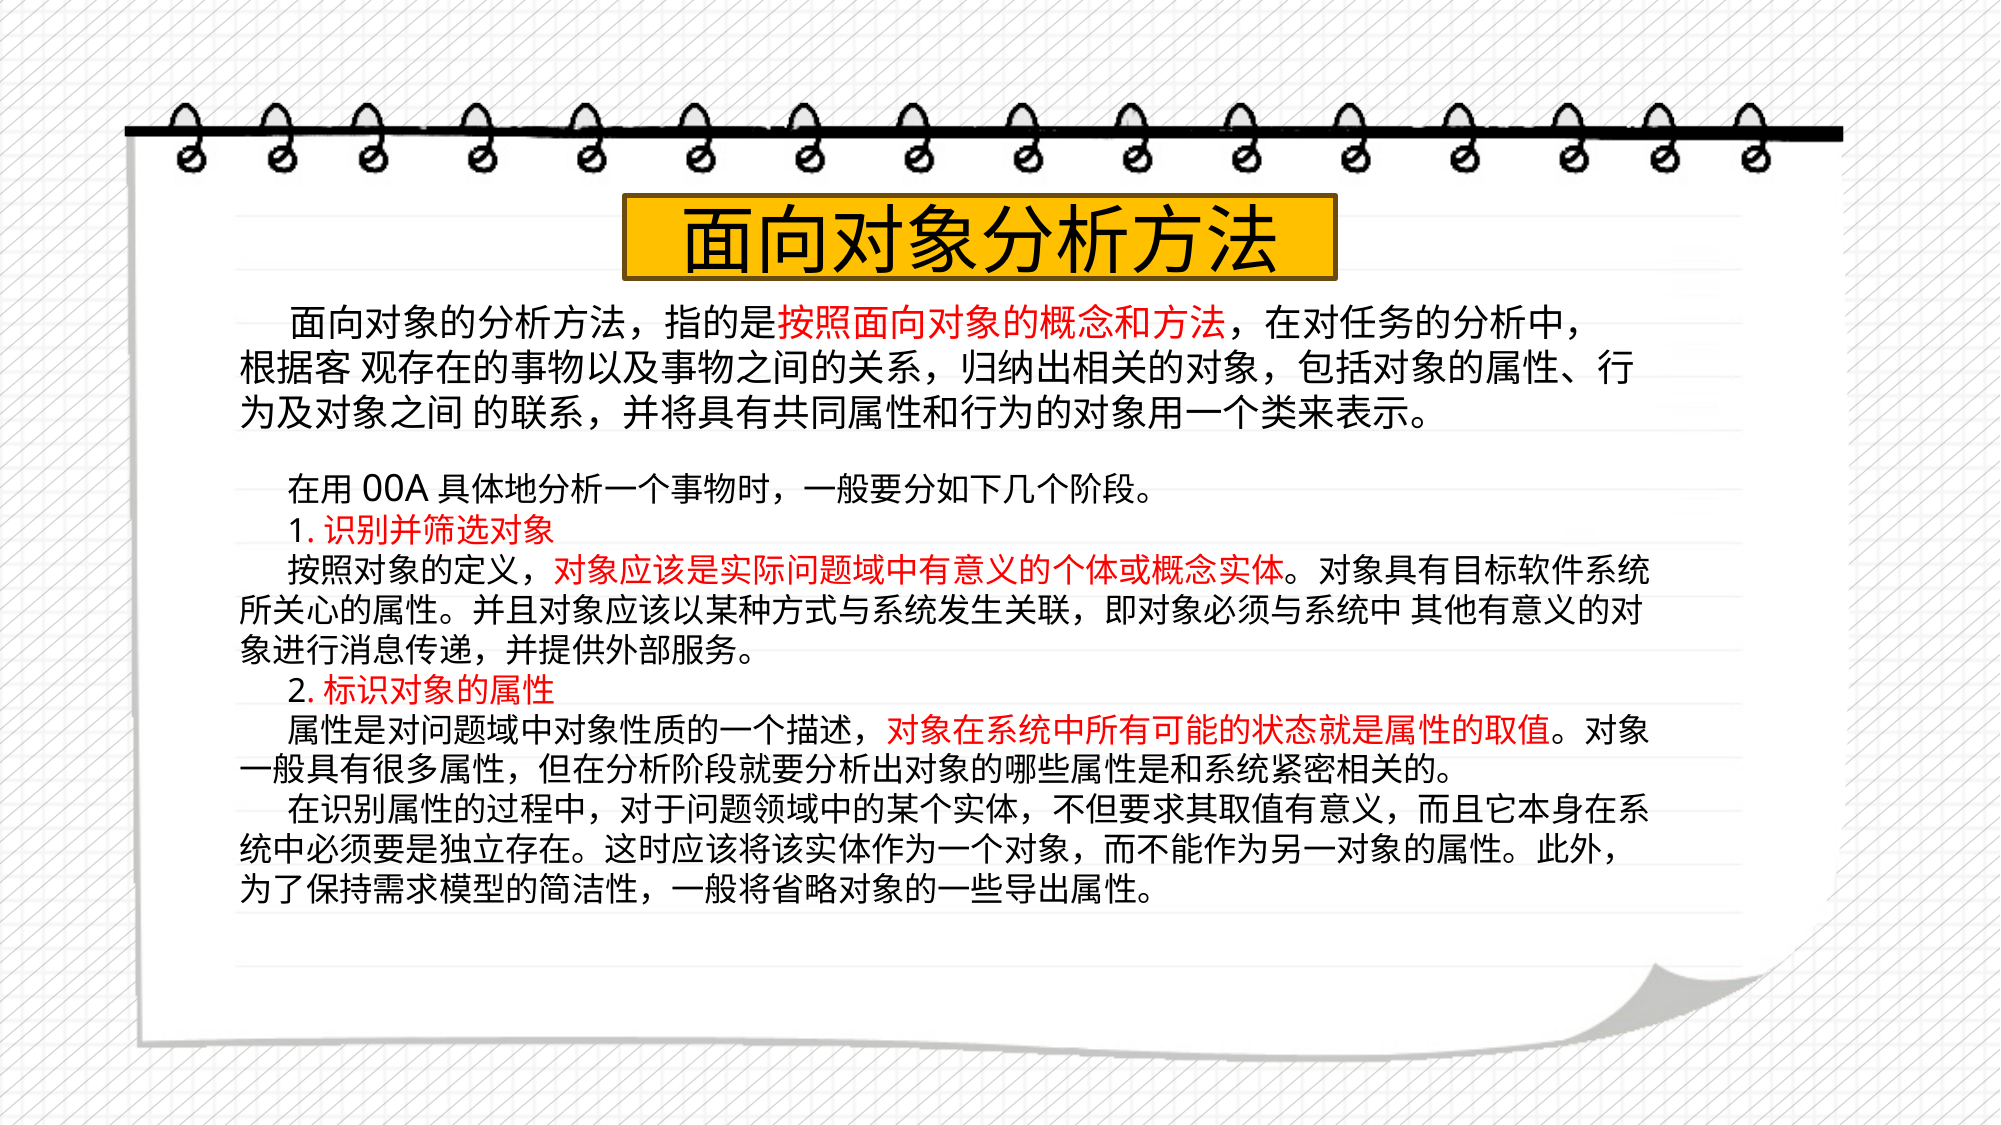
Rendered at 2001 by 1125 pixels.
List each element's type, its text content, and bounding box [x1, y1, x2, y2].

text_box 在用00A具体地分析一个事物时，一般要分如下几个阶段。 1.识别并筛选对象 按照对象的定义，对象应该是实际问题域中有意义的个体或概念实体。对象具有目标软件系统所关心的属性。并且对象应该以某种方式与系统发生关联，即对象必须与系统中 其他有意义的对象进行消息传递，并提供外部服务。 2.标识对象的属性 属性是对问题域中对象性质的一个描述，对象在系统中所有可能的状态就是属性的取值。对象一般具有很多属性，但在分析阶段就要分析出对象的哪些属性是和系统紧密相关的。 在识别属性的过程中，对于问题领域中的某个实体，不但要求其取值有意义，而且它本身在系统中必须要是独立存在。这时应该将该实体作为一个对象，而不能作为另一对象的属性。此外，为了保持需求模型的简洁性，一般将省略对象的一些导出属性。 [224, 456, 1669, 916]
text_box 面向对象的分析方法，指的是按照面向对象的概念和方法，在对任务的分析中，根据客 观存在的事物以及事物之间的关系，归纳出相关的对象，包括对象的属性、行为及对象之间 的联系，并将具有共同属性和行为的对象用一个类来表示。 [224, 292, 1655, 442]
picture [0, 0, 2000, 1125]
text_box 面向对象分析方法 [624, 195, 1336, 279]
